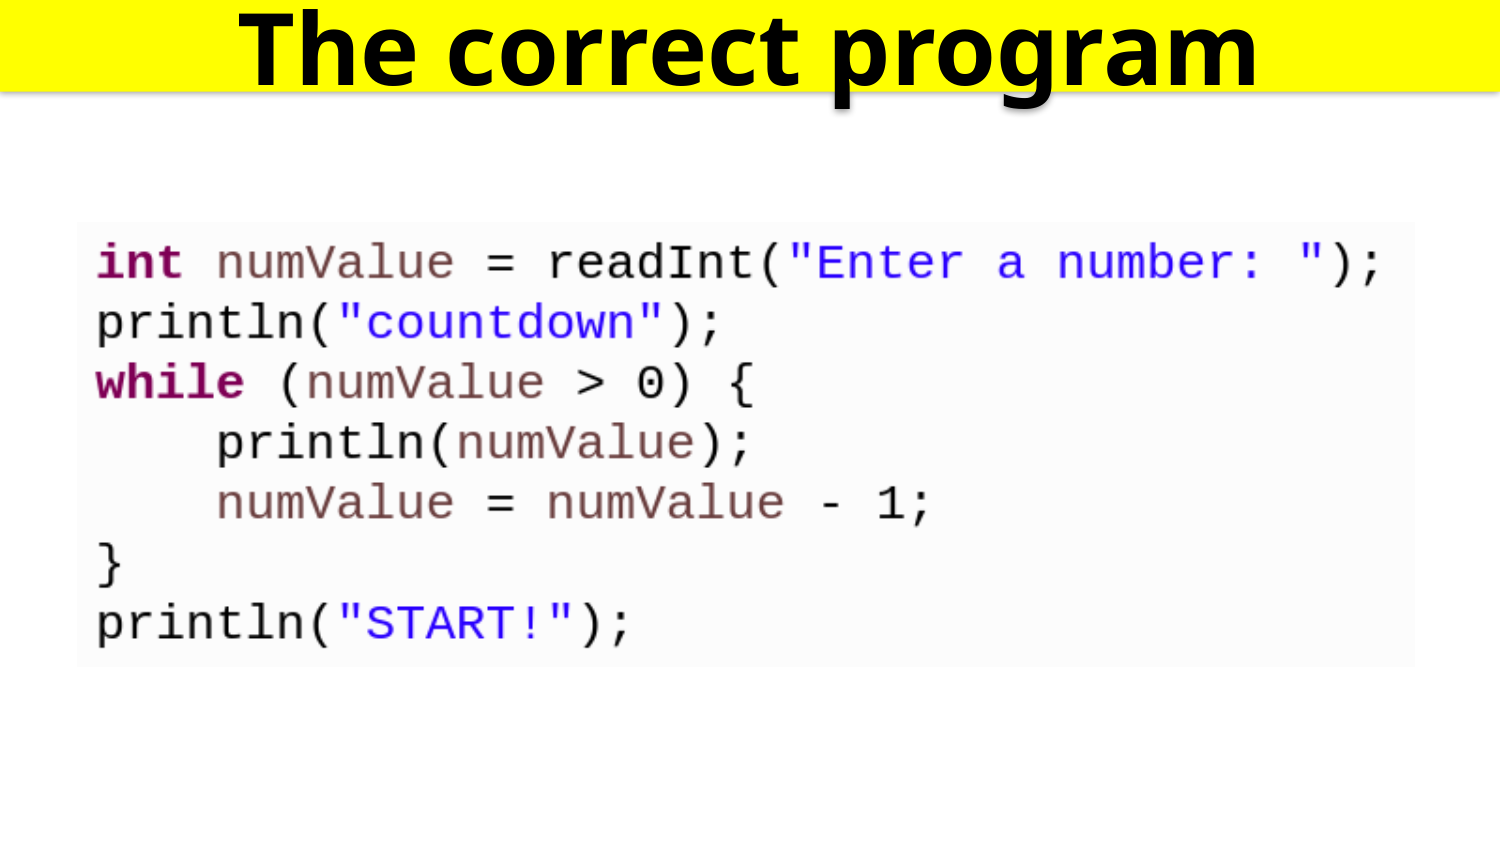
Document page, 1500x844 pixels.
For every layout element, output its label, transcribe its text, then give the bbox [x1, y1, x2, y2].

picture [77, 222, 1415, 668]
text_box The correct program [0, 0, 1500, 92]
